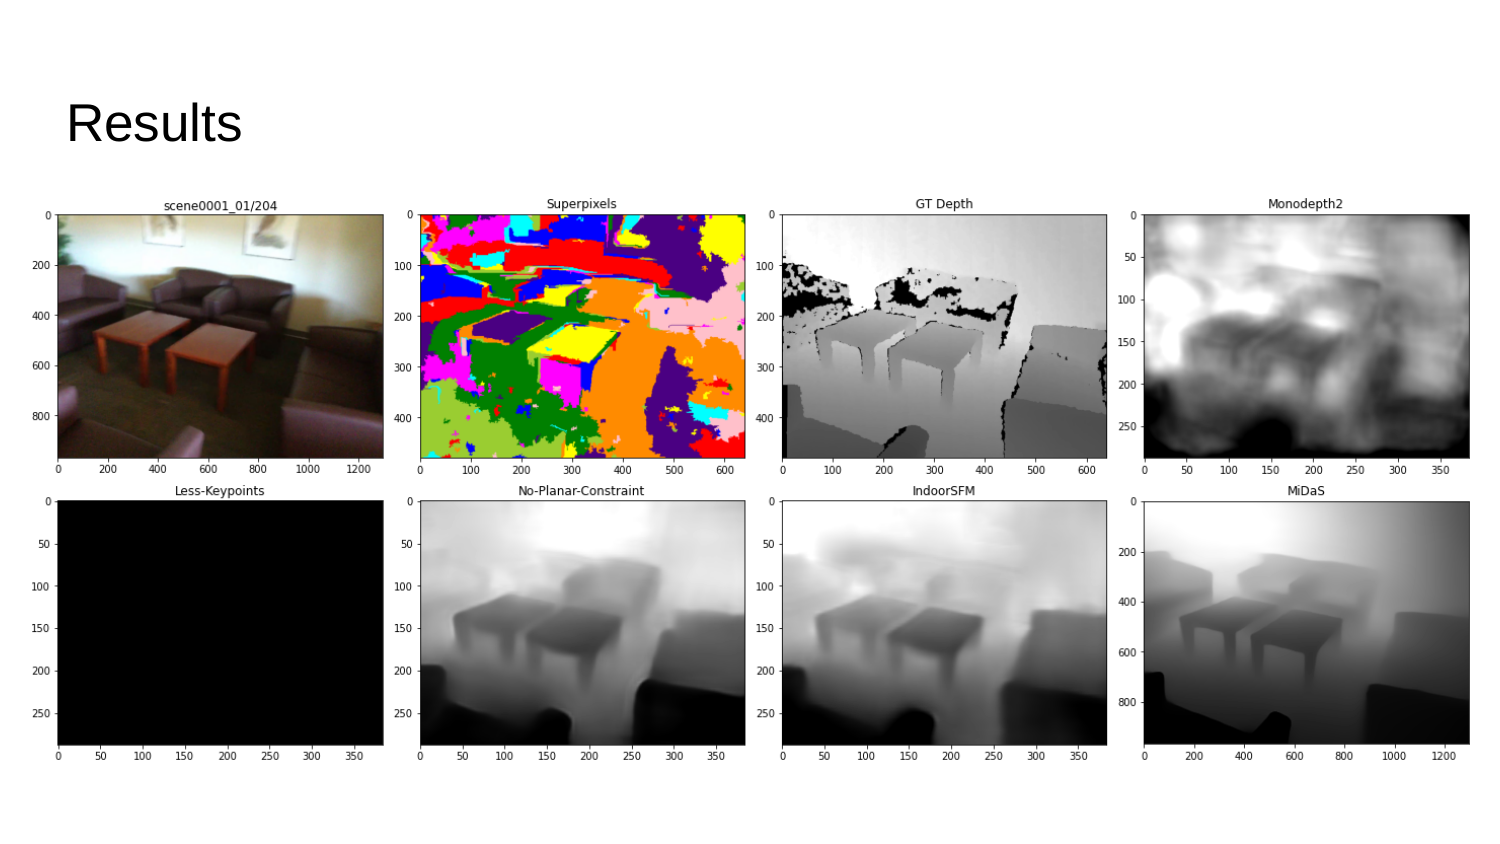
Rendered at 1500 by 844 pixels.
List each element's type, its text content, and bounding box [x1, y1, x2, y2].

title Results [51, 72, 1449, 167]
picture [24, 191, 1476, 770]
